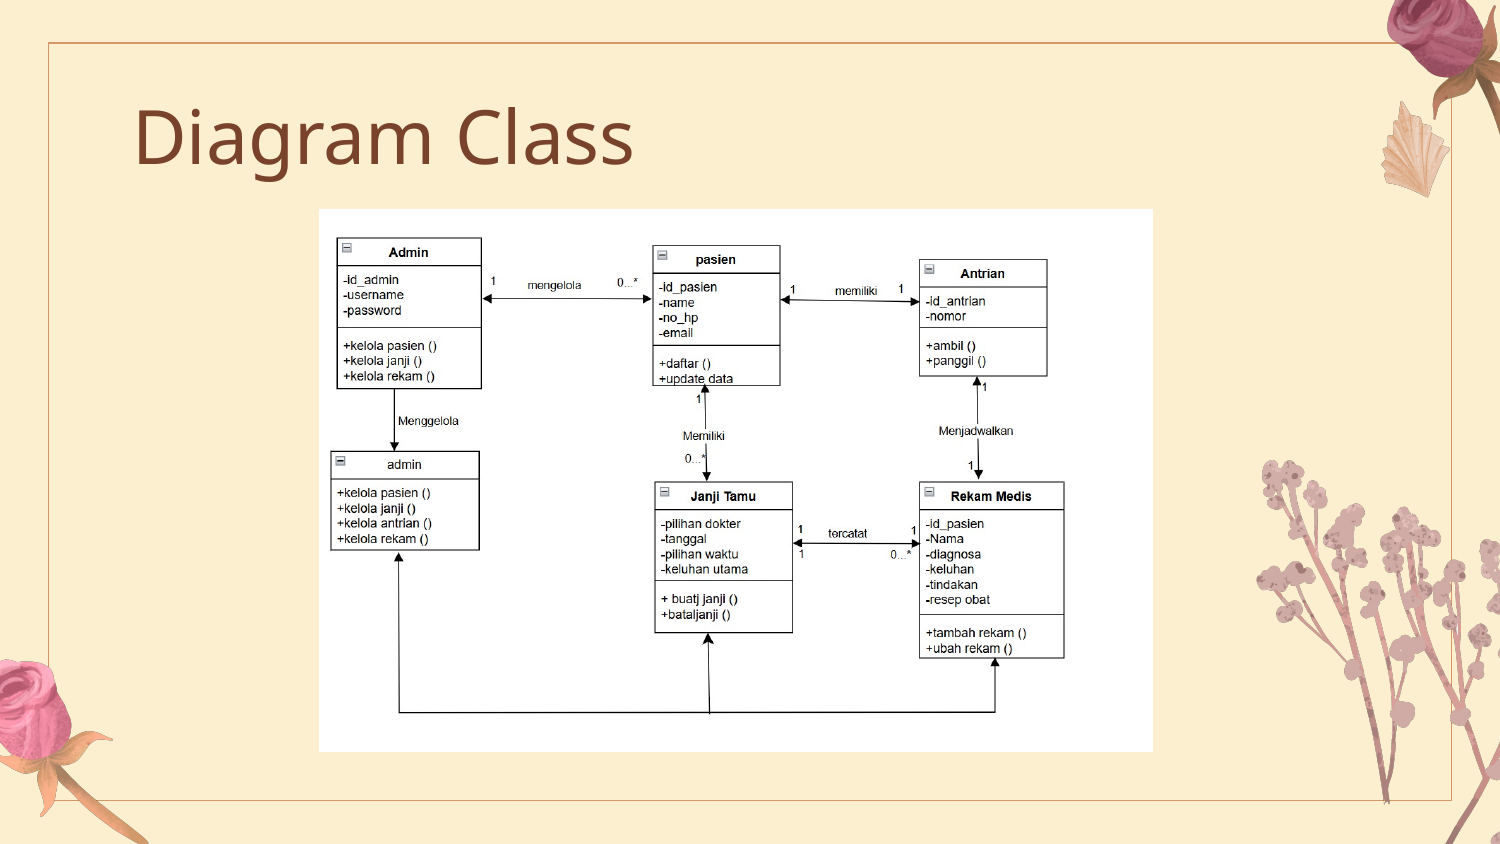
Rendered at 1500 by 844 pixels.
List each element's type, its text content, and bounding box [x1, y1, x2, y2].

picture [318, 208, 1154, 752]
picture [0, 655, 156, 844]
title Diagram Class [116, 88, 1382, 181]
picture [1354, 0, 1500, 214]
picture [1256, 460, 1500, 844]
